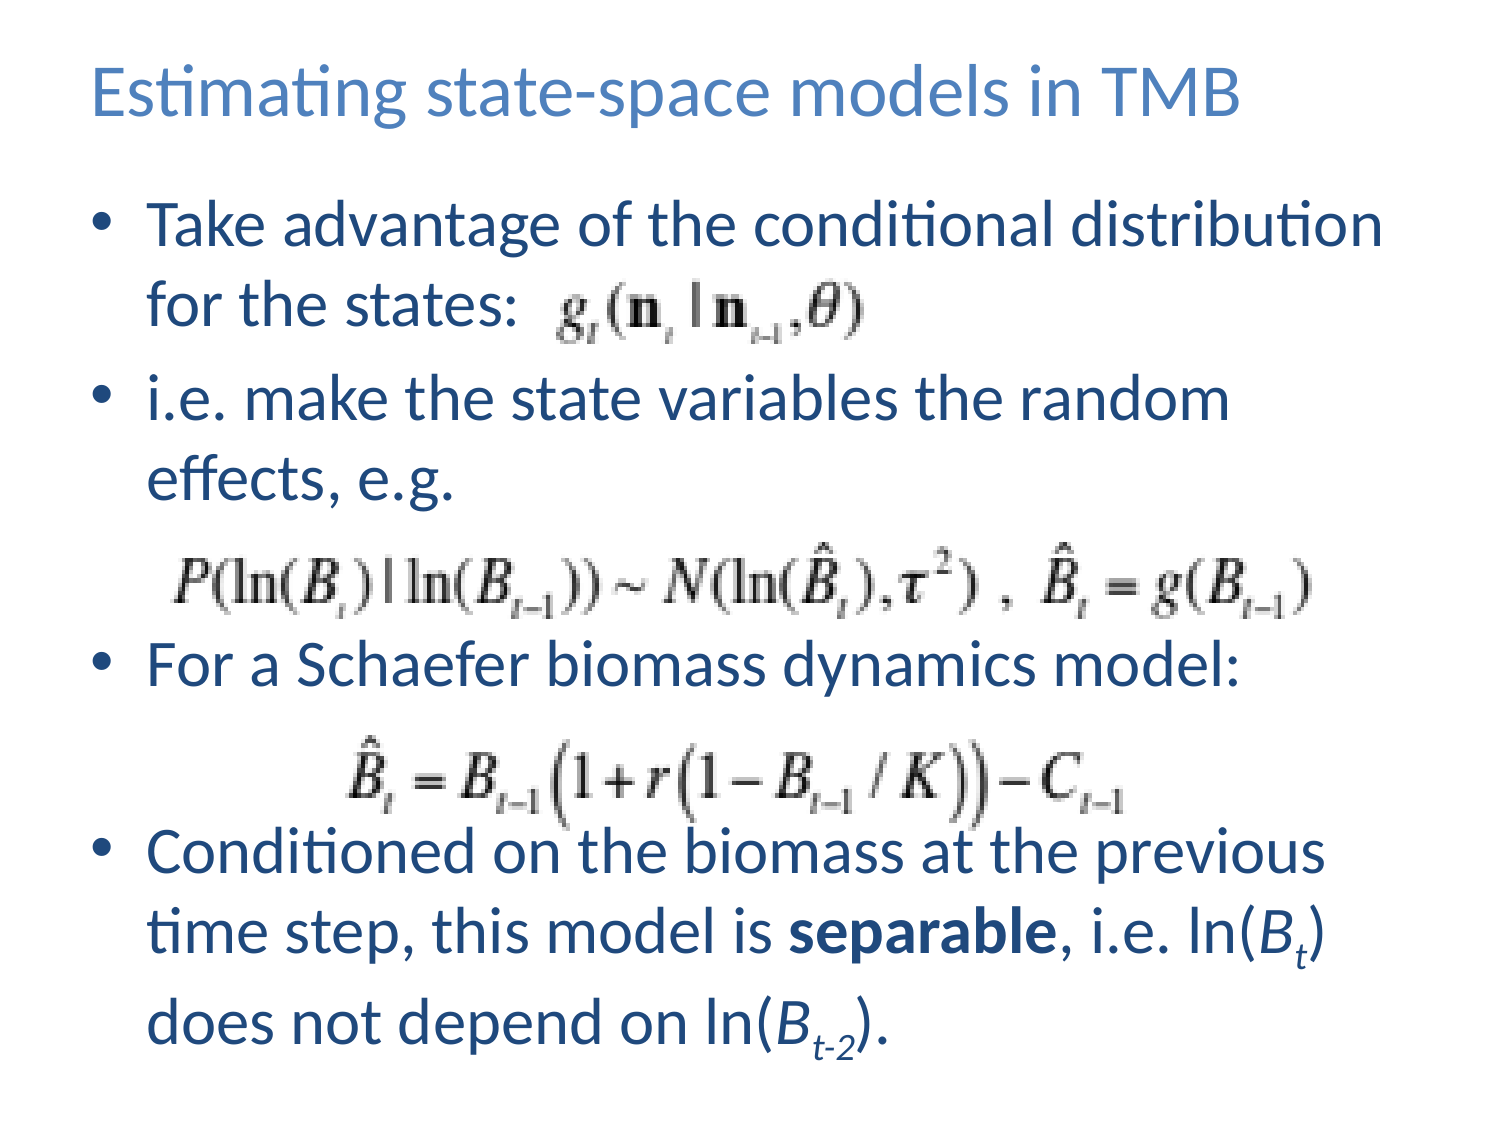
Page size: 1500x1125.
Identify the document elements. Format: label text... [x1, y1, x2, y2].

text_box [548, 266, 865, 353]
title Estimating state-space models in TMB [75, 30, 1425, 144]
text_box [337, 723, 1132, 837]
list Take advantage of the conditional distribution for the states: i.e. make the state variables the random effects, e.g. For a Schaefer biomass dynamics model: Conditioned on the biomass at the previous time step, this model is separable, i.e. ln(Bt) does not depend on ln(Bt-2). [75, 172, 1425, 1090]
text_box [163, 526, 1317, 629]
